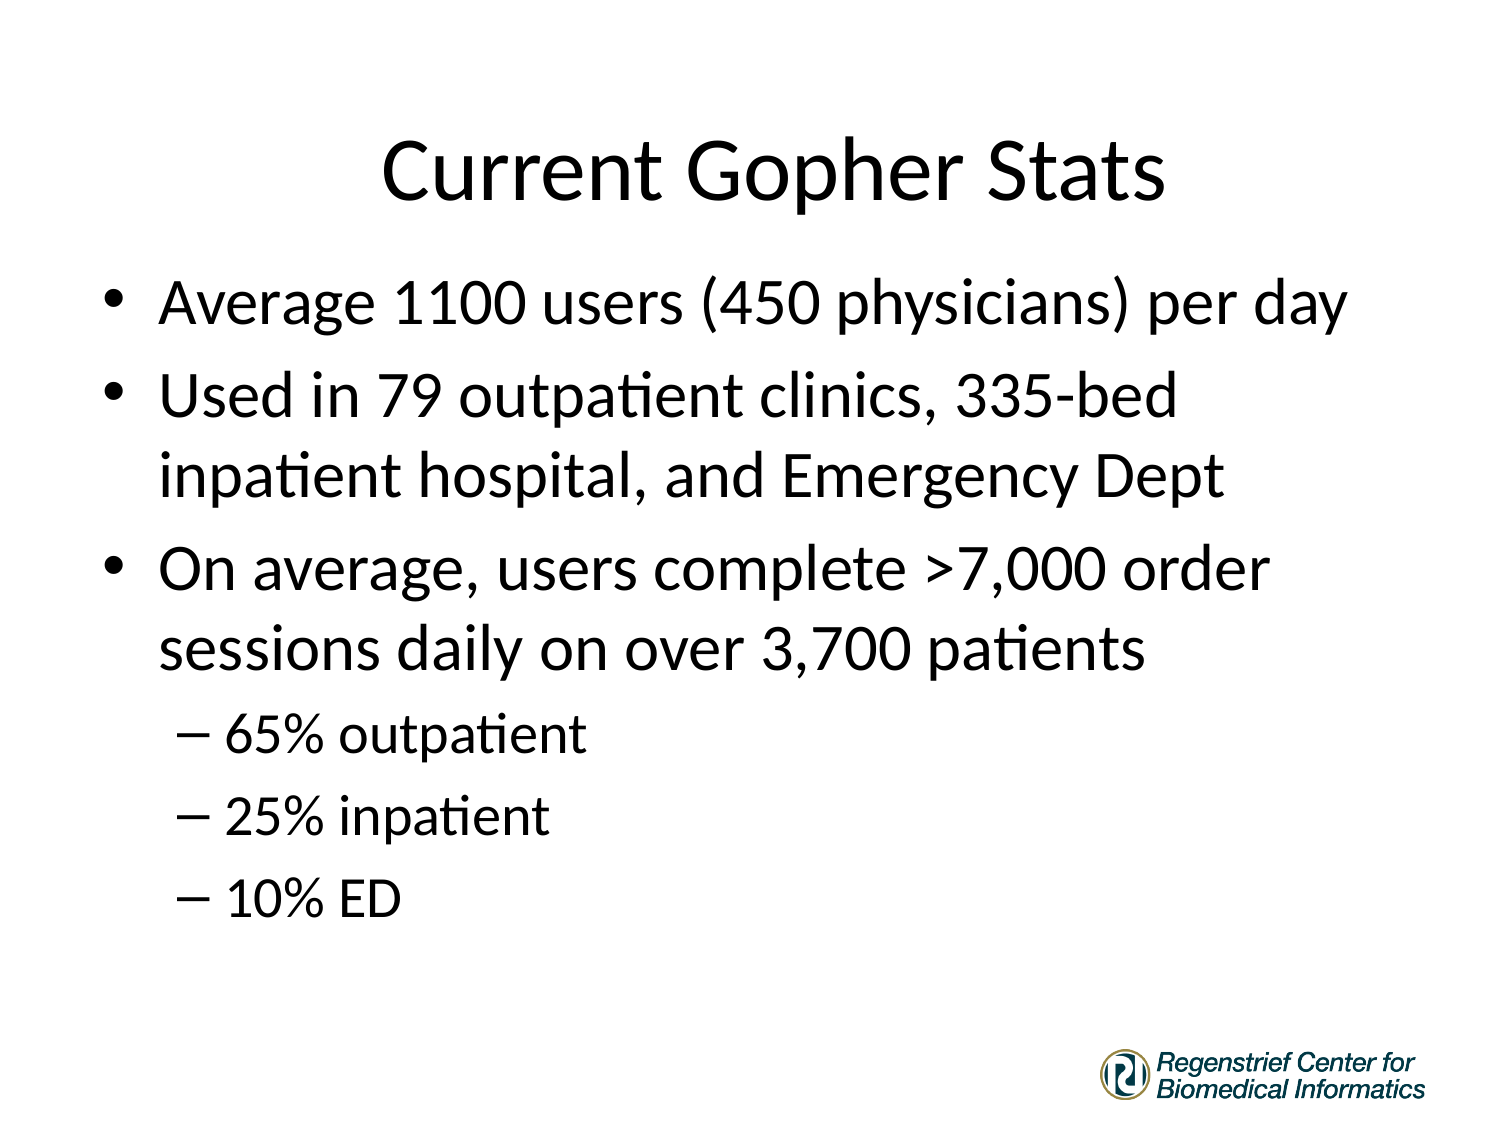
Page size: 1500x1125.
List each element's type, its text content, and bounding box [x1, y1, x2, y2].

list Average 1100 users (450 physicians) per day Used in 79 outpatient clinics, 335-bed inpatient hospital, and Emergency Dept On average, users complete >7,000 order sessions daily on over 3,700 patients 65% outpatient 25% inpatient 10% ED [87, 249, 1438, 1090]
picture [1403, 1090, 1421, 1096]
picture [1184, 1090, 1191, 1096]
picture [1236, 1090, 1243, 1096]
text_box Current Gopher Stats [99, 70, 1450, 258]
picture [1258, 1090, 1269, 1096]
picture [1100, 1090, 1425, 1100]
